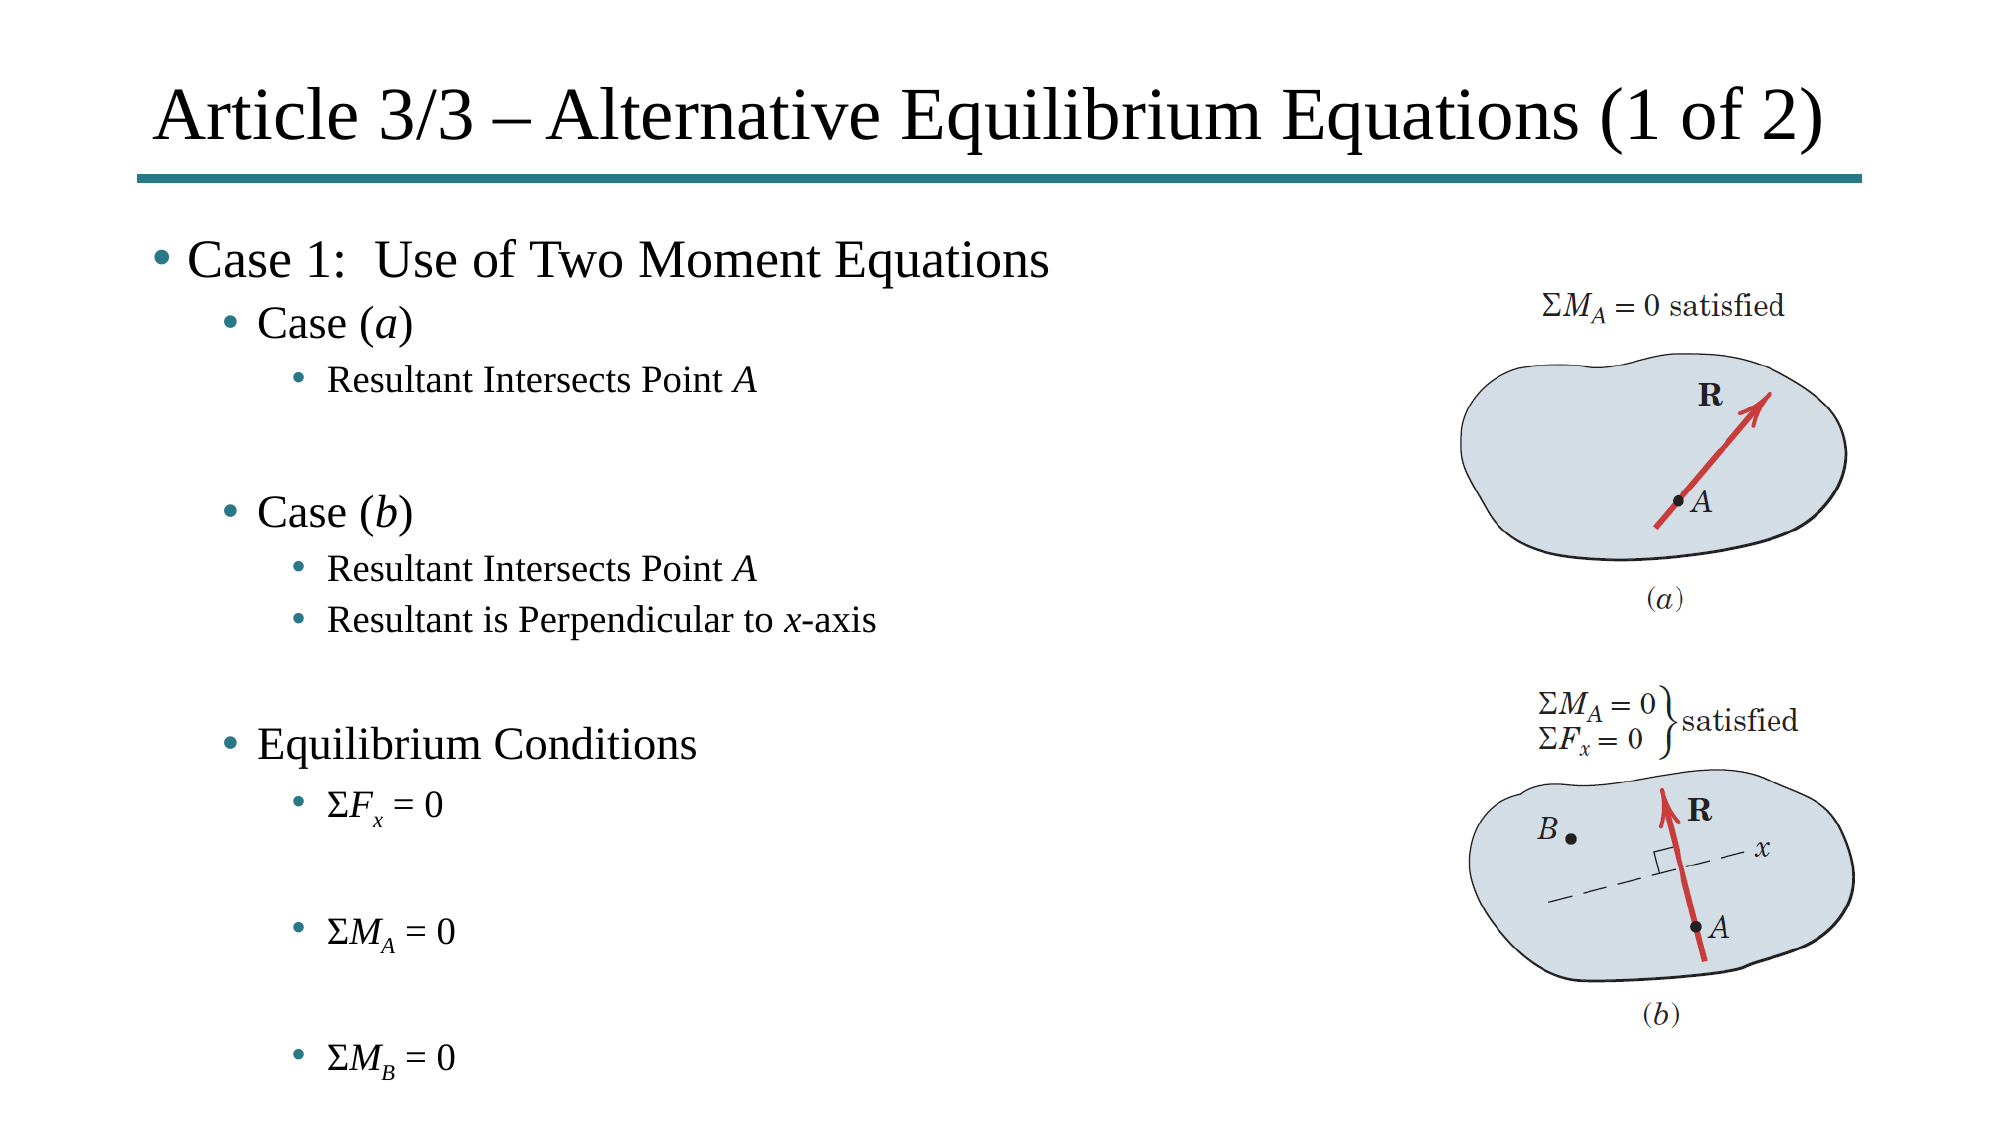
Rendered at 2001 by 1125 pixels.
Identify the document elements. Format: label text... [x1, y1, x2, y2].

title Article 3/3 – Alternative Equilibrium Equations (1 of 2) [137, 59, 1863, 170]
picture [1452, 282, 1863, 1033]
list Case 1: Use of Two Moment Equations Case (a) Resultant Intersects Point A Case (b) Resultant Intersects Point A Resultant is Perpendicular to x-axis Equilibrium Conditions ΣFx = 0 ΣMA = 0 ΣMB = 0 [137, 223, 1863, 1091]
